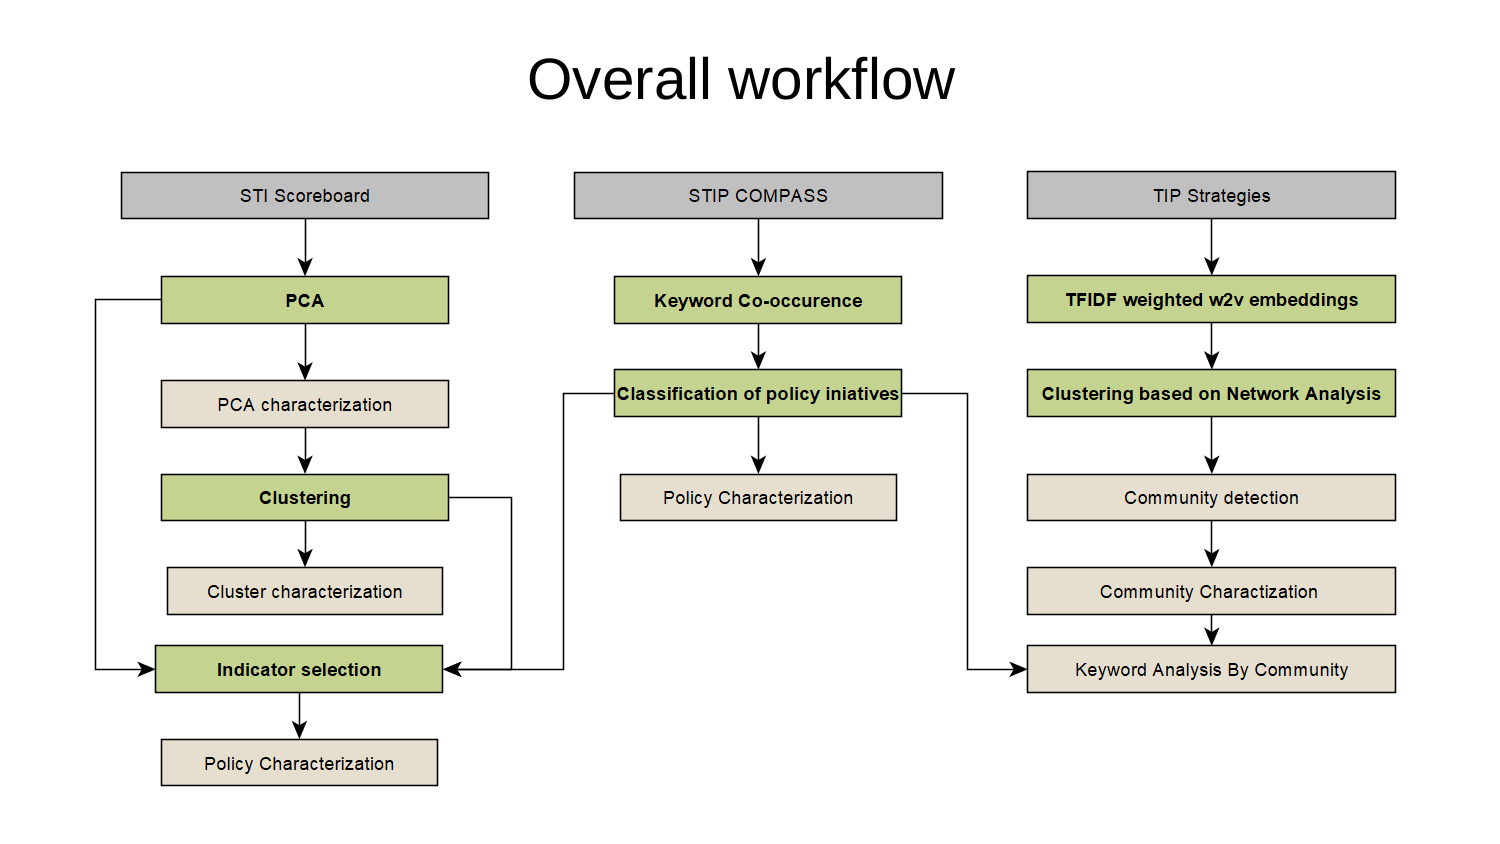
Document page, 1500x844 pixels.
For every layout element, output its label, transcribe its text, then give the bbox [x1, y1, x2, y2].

picture [81, 156, 1419, 800]
subtitle Overall workflow [51, 26, 1449, 157]
